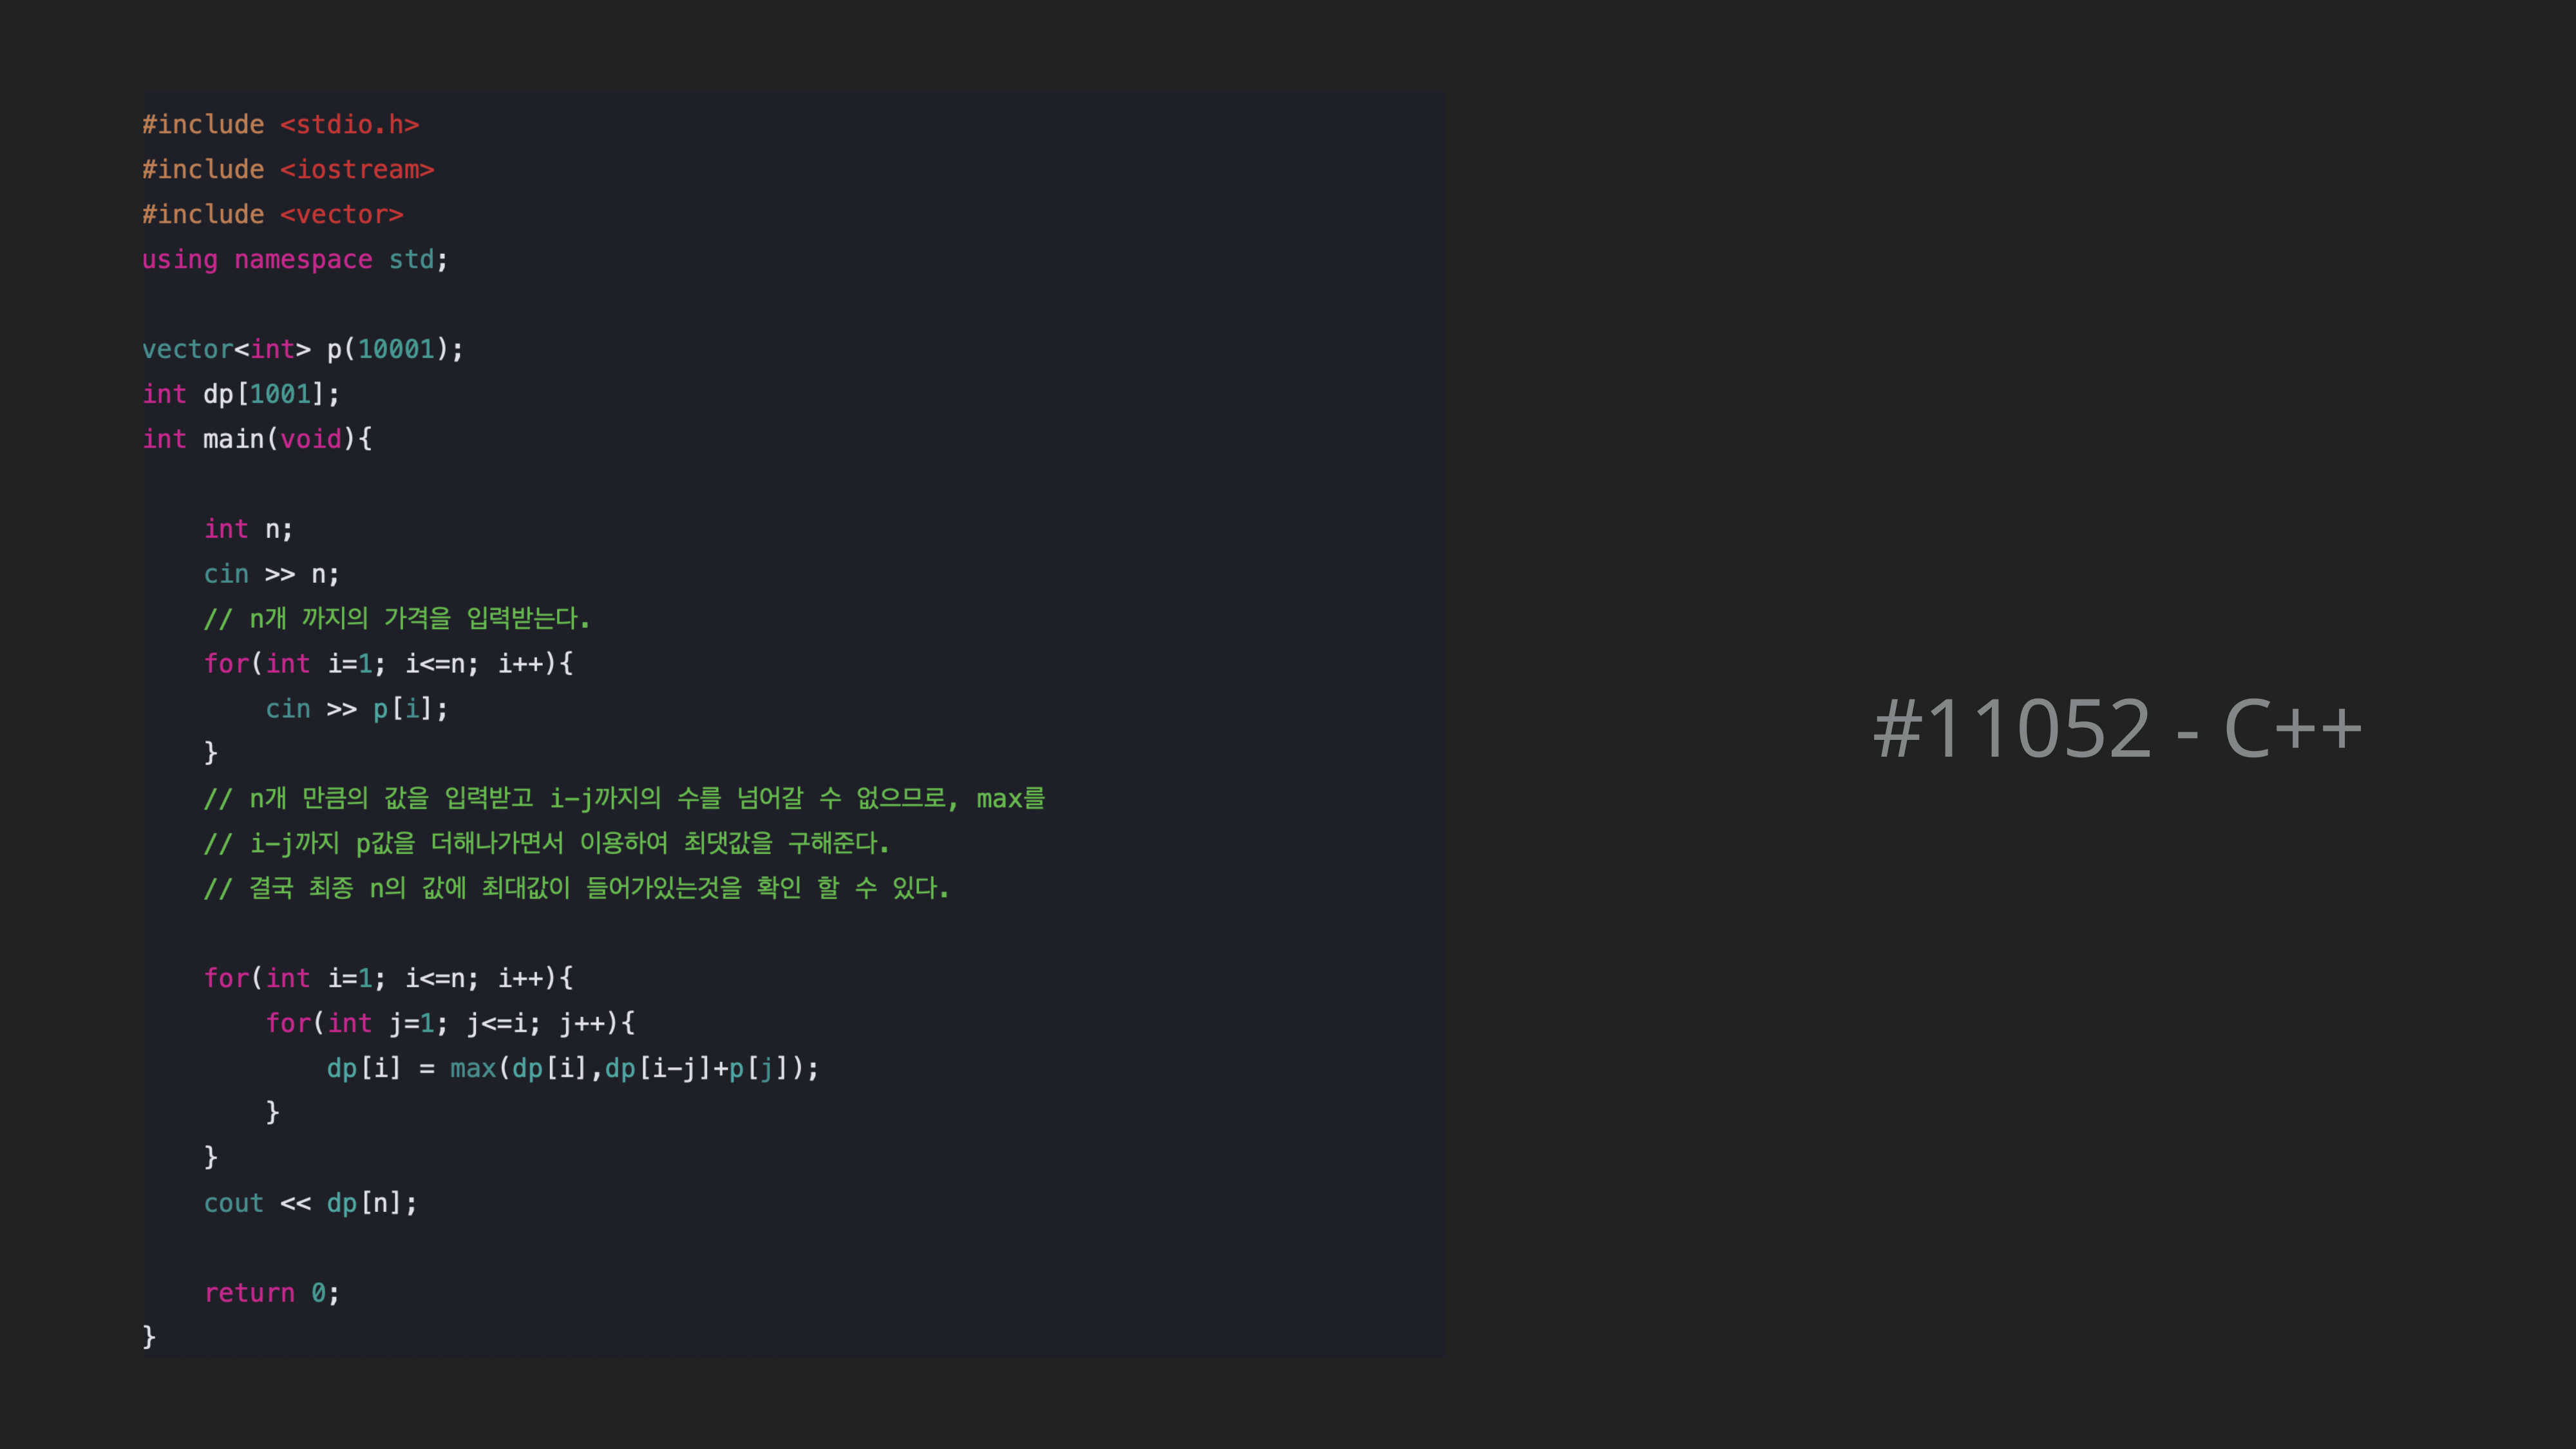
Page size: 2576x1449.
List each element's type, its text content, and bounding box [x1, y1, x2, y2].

text_box #11052 - C++ [1867, 670, 2371, 779]
picture [143, 91, 1446, 1358]
